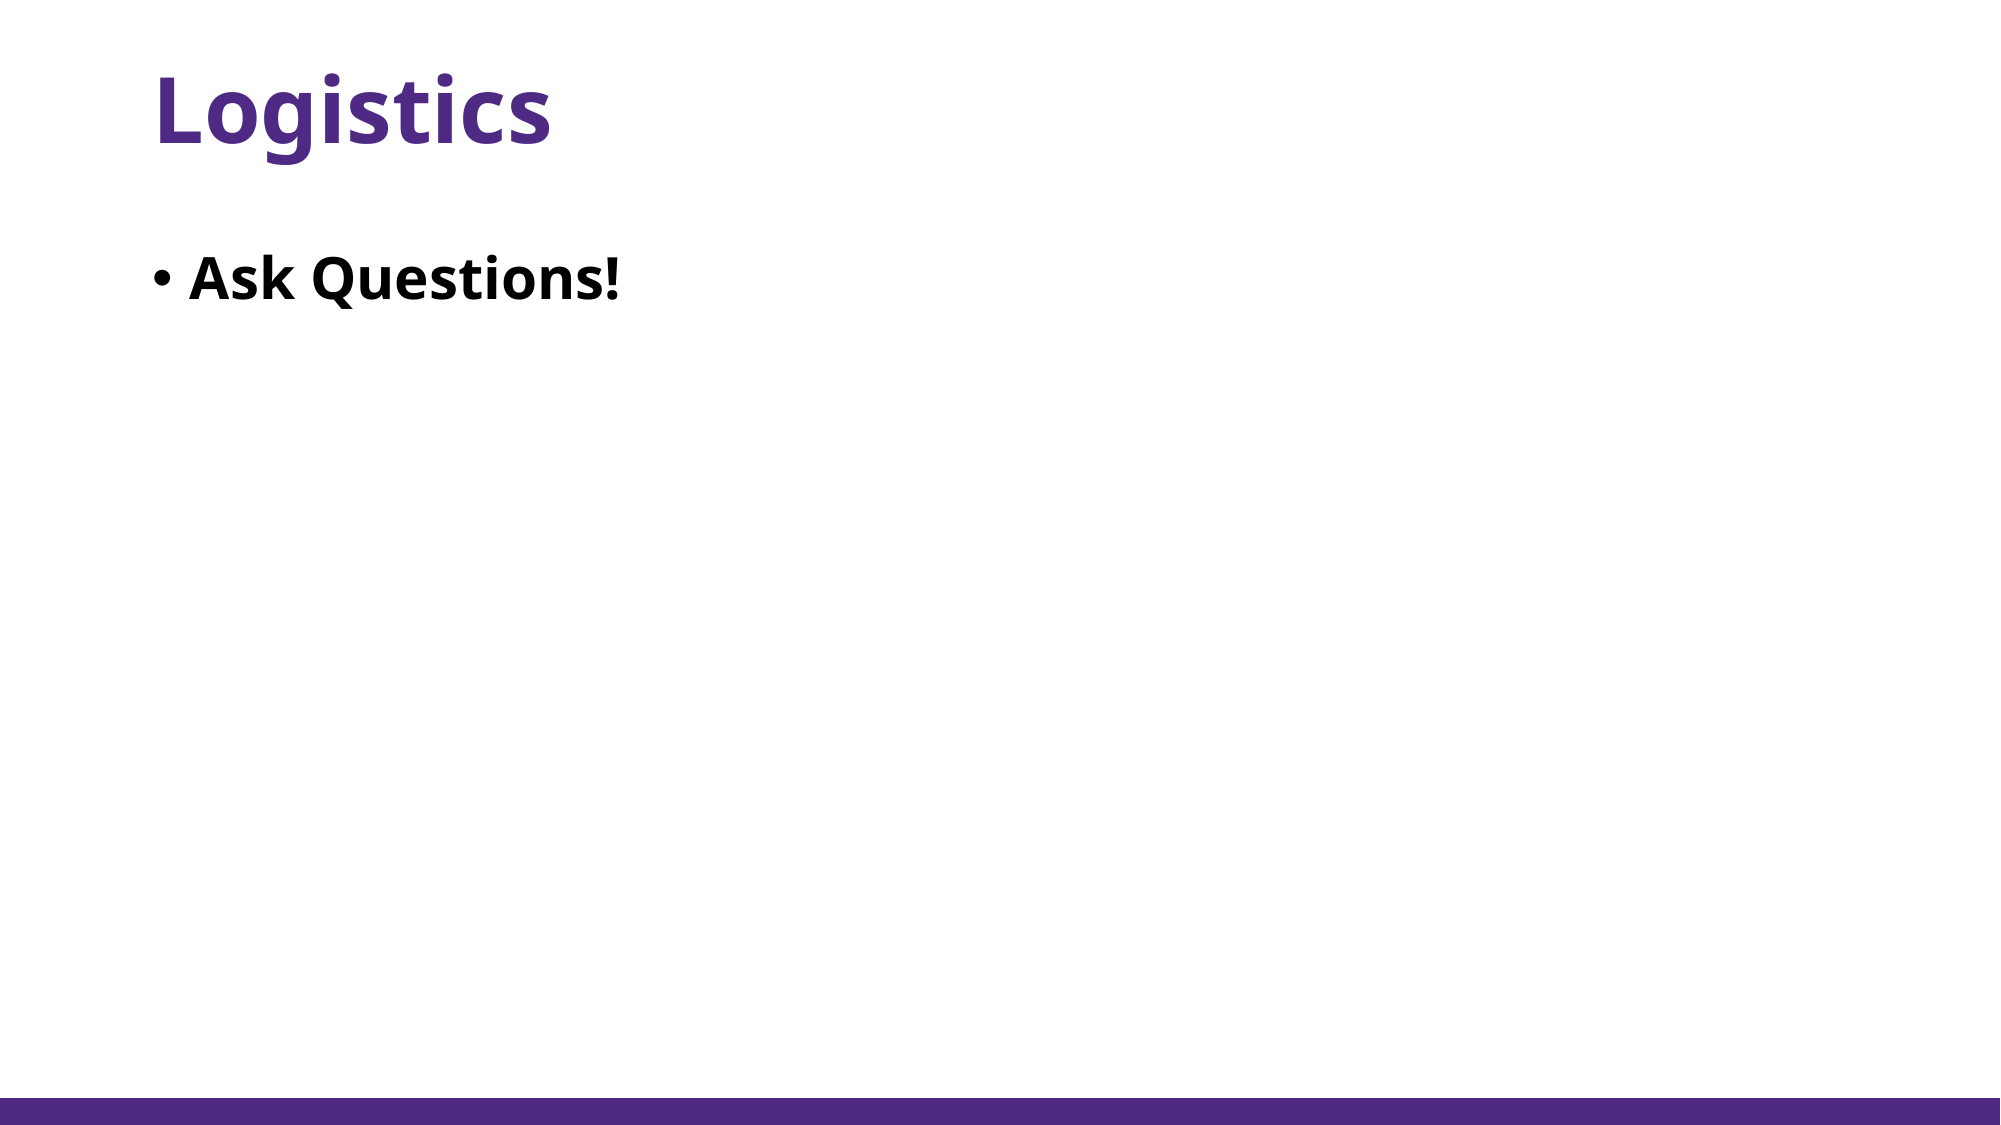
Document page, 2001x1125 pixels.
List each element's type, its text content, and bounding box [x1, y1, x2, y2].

title Logistics [137, 39, 1863, 188]
list Ask Questions! [137, 241, 1863, 1014]
